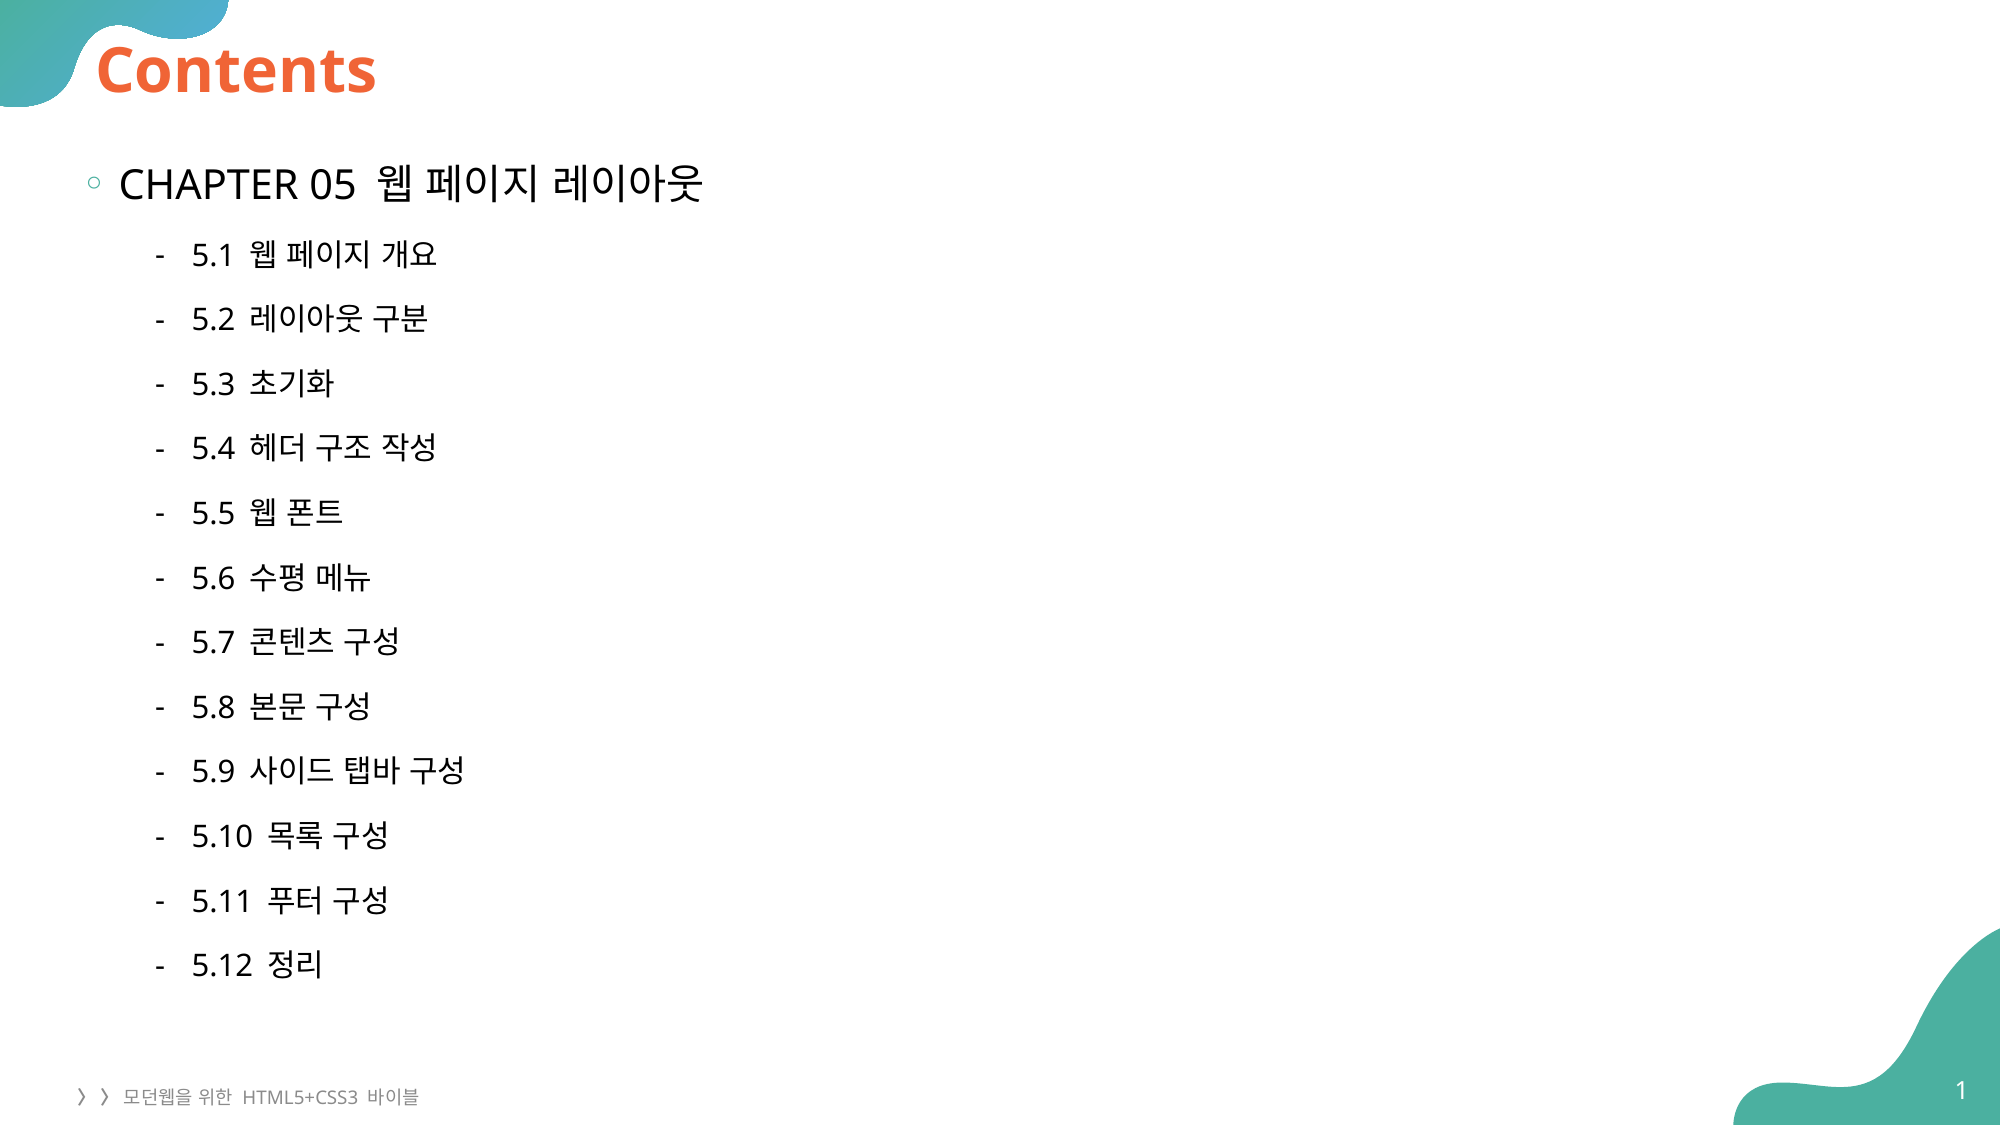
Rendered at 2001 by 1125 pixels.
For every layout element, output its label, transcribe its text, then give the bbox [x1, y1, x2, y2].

footer 〉 〉 모던웹을 위한 HTML5+CSS3 바이블 [63, 1085, 738, 1109]
list CHAPTER 05 웹 페이지 레이아웃 5.1 웹 페이지 개요 5.2 레이아웃 구분 5.3 초기화 5.4 헤더 구조 작성 5.5 웹 폰트 5.6 수평 메뉴 5.7 콘텐츠 구성 5.8 본문 구성 5.9 사이드 탭바 구성 5.10 목록 구성 5.11 푸터 구성 5.12 정리 [66, 125, 1918, 992]
slide_number 1 [1917, 1061, 1984, 1122]
text_box [127, 312, 1970, 1104]
title Contents [79, 17, 1931, 128]
